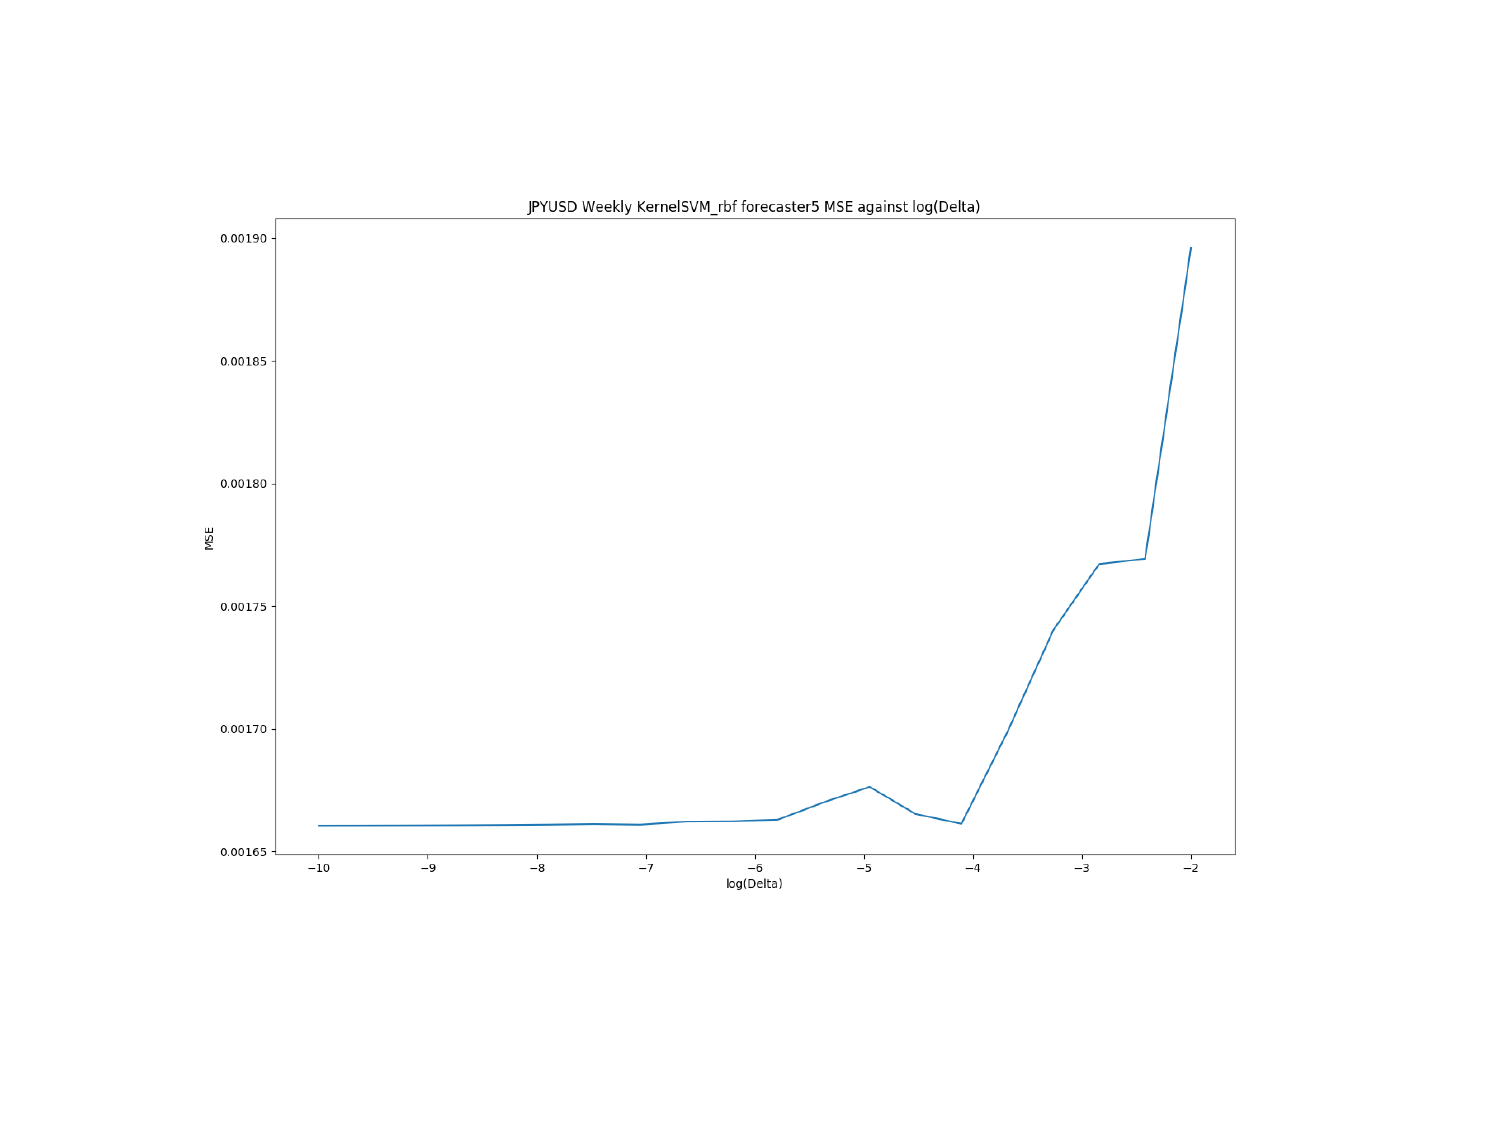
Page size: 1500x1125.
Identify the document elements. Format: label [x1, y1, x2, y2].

picture [119, 119, 1358, 946]
